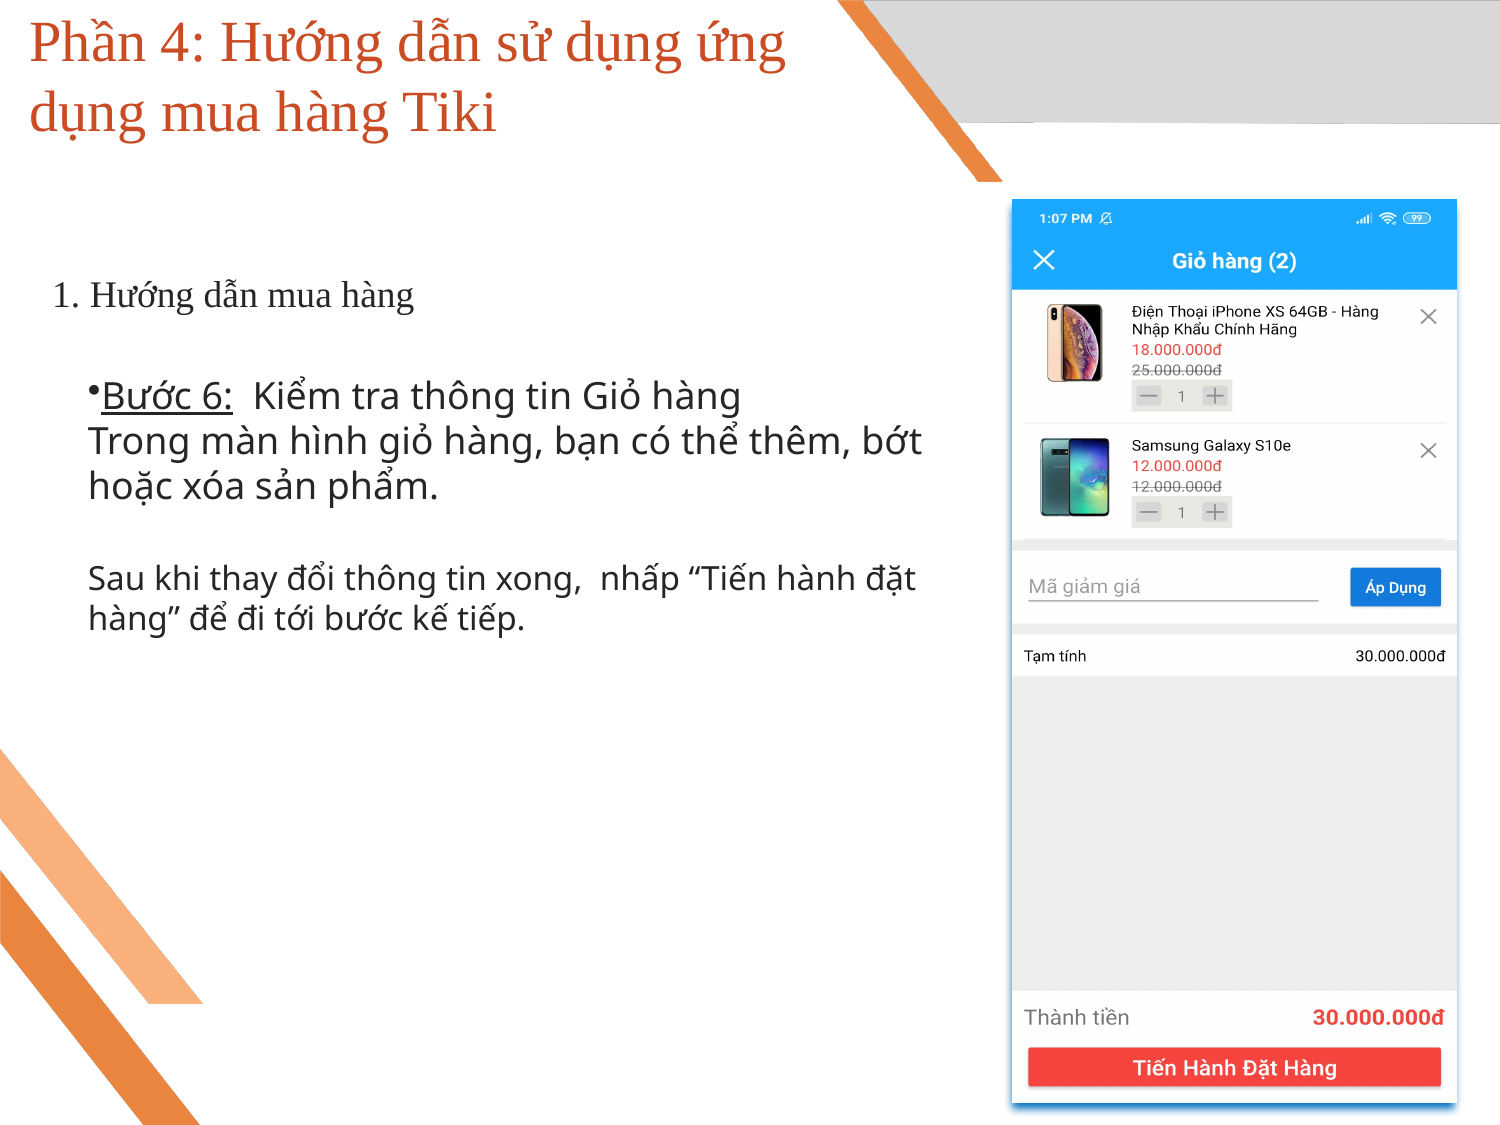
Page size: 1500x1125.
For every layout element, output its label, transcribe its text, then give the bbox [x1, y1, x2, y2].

picture [837, 0, 1500, 182]
picture [0, 745, 203, 1125]
title Phần 4: Hướng dẫn sử dụng ứng dụng mua hàng Tiki [0, 7, 838, 139]
text_box 1. Hướng dẫn mua hàng [37, 262, 482, 323]
text_box Bước 6: Kiểm tra thông tin Giỏ hàng Trong màn hình giỏ hàng, bạn có thể thêm, bớt hoặc xóa sản phẩm. Sau khi thay đổi thông tin xong, nhấp “Tiến hành đặt hàng” để đi tới bước kế tiếp. [72, 364, 986, 694]
picture [1012, 199, 1457, 1104]
